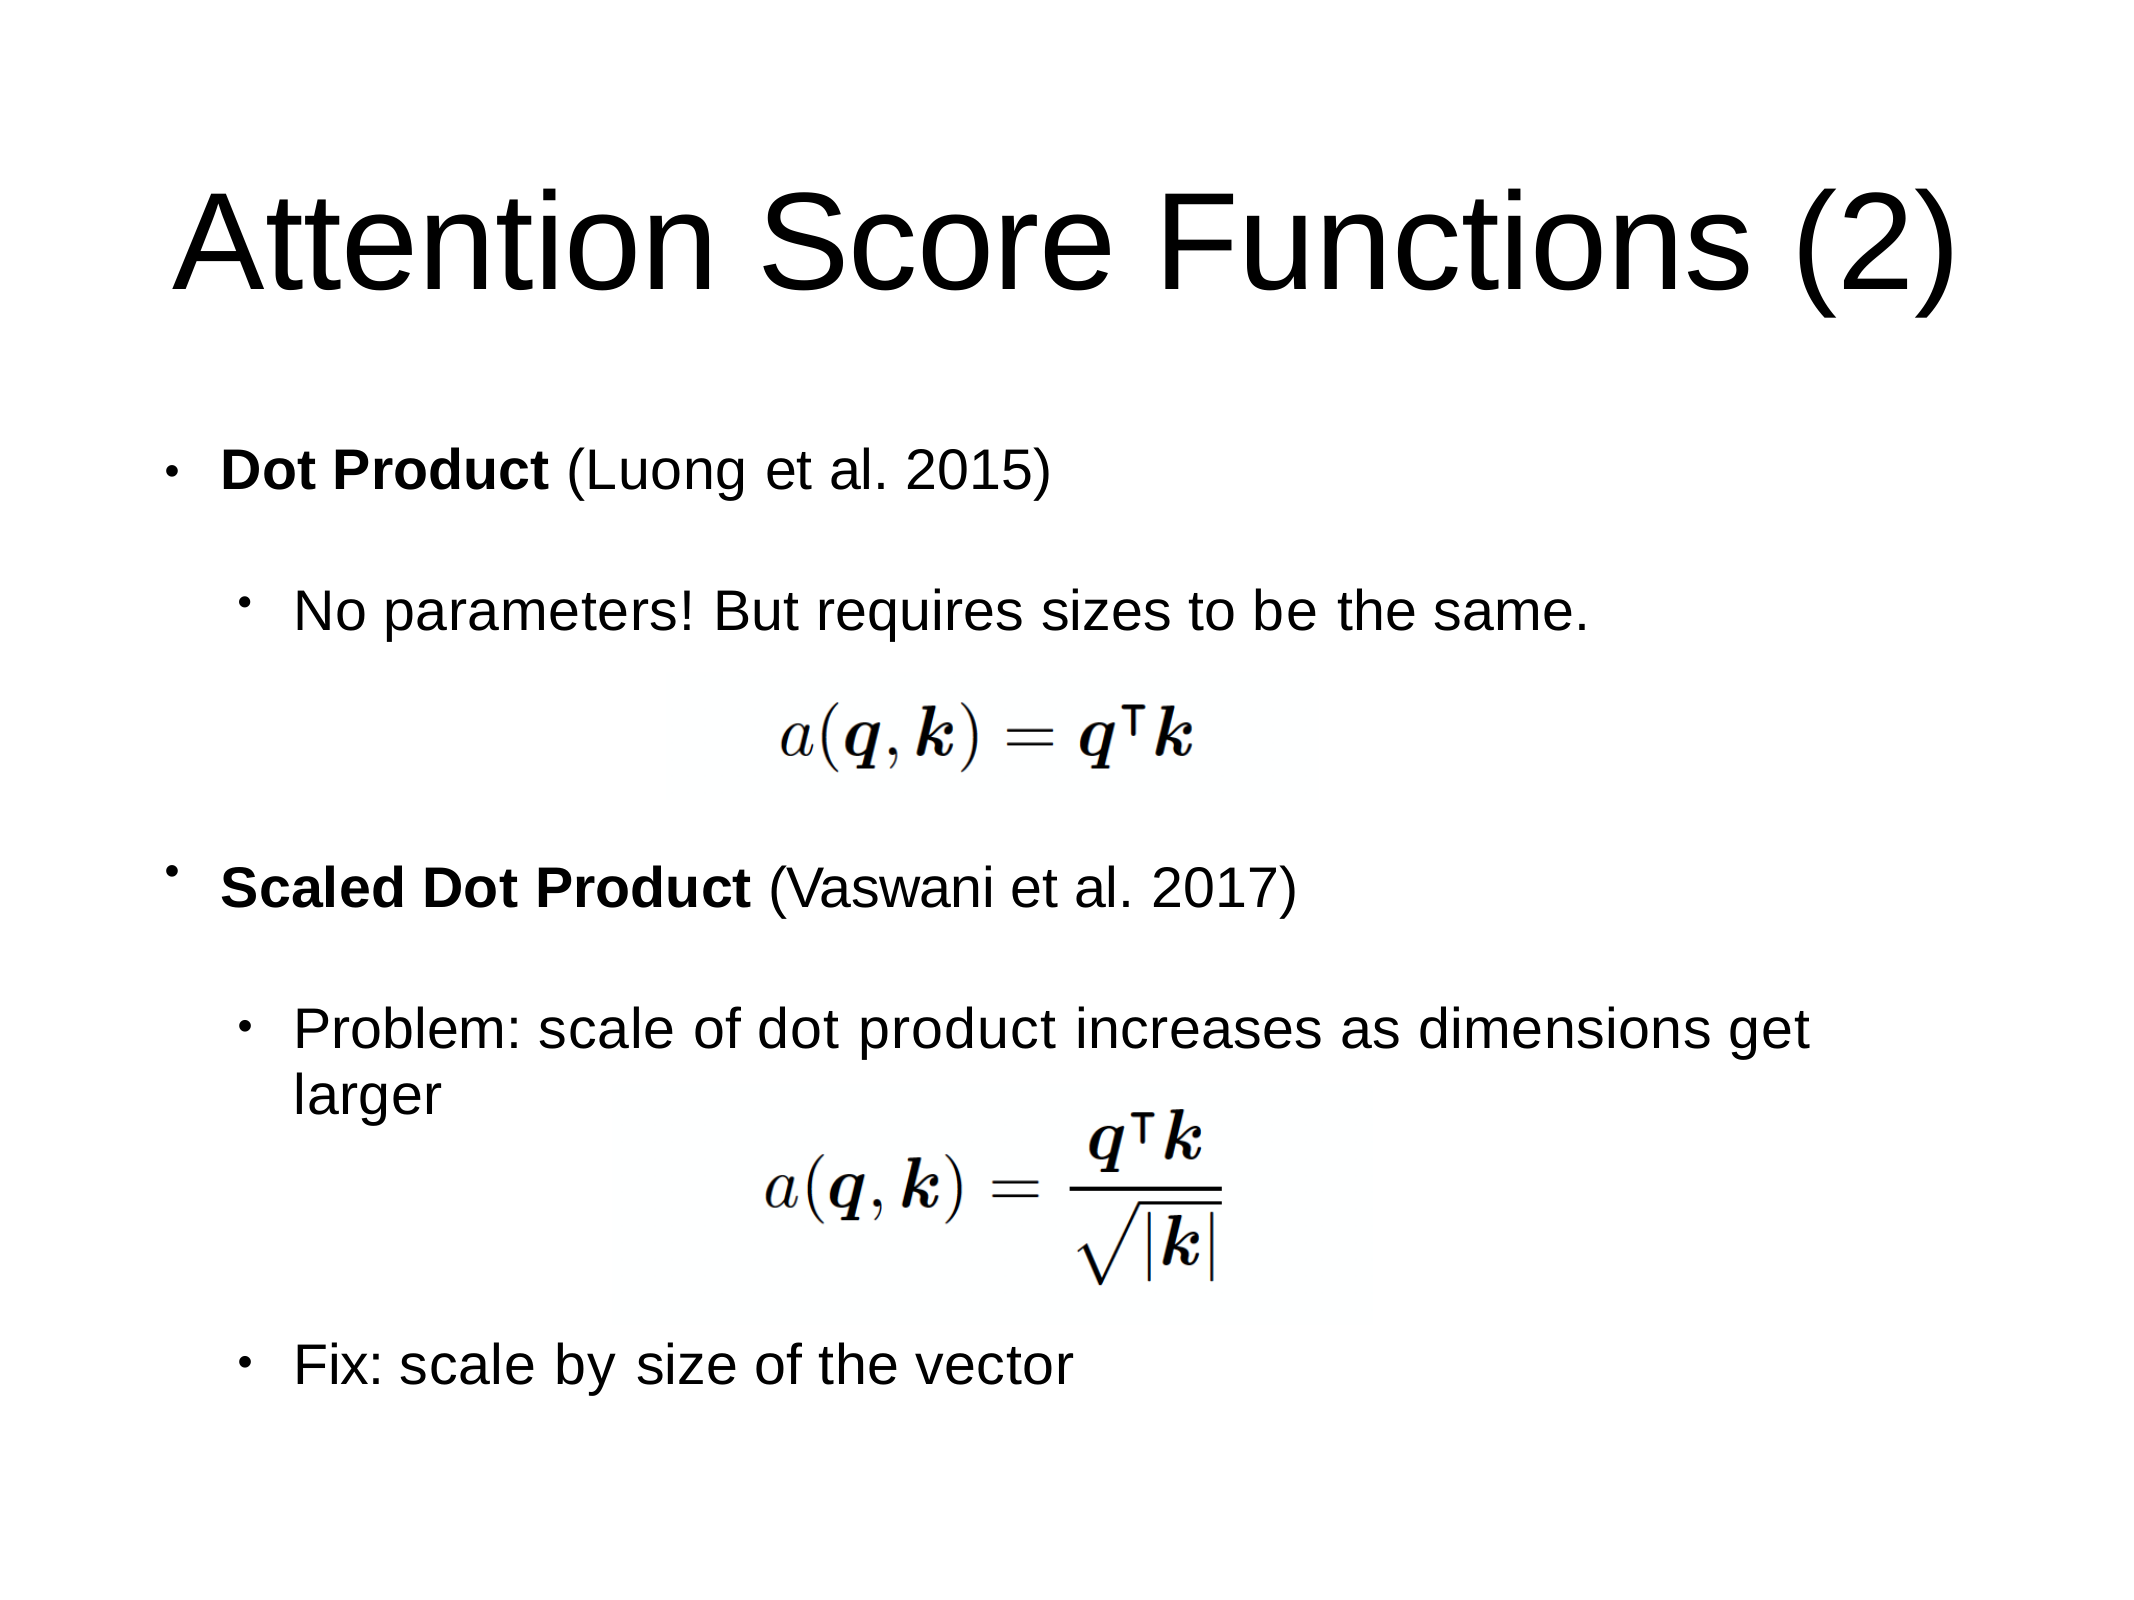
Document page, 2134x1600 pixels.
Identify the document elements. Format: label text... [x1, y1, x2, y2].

title Attention Score Functions (2) [170, 149, 1965, 419]
picture [612, 1084, 1374, 1325]
text_box • [162, 440, 189, 494]
text_box Dot Product (Luong et al. 2015) No parameters! But requires sizes to be the same. Scaled Dot Product (Vaswani et al. 2017) Problem: scale of dot product increases as dimensions get larger Fix: scale by size of the vector [204, 401, 1998, 1396]
text_box • [162, 840, 189, 894]
picture [666, 672, 1319, 801]
